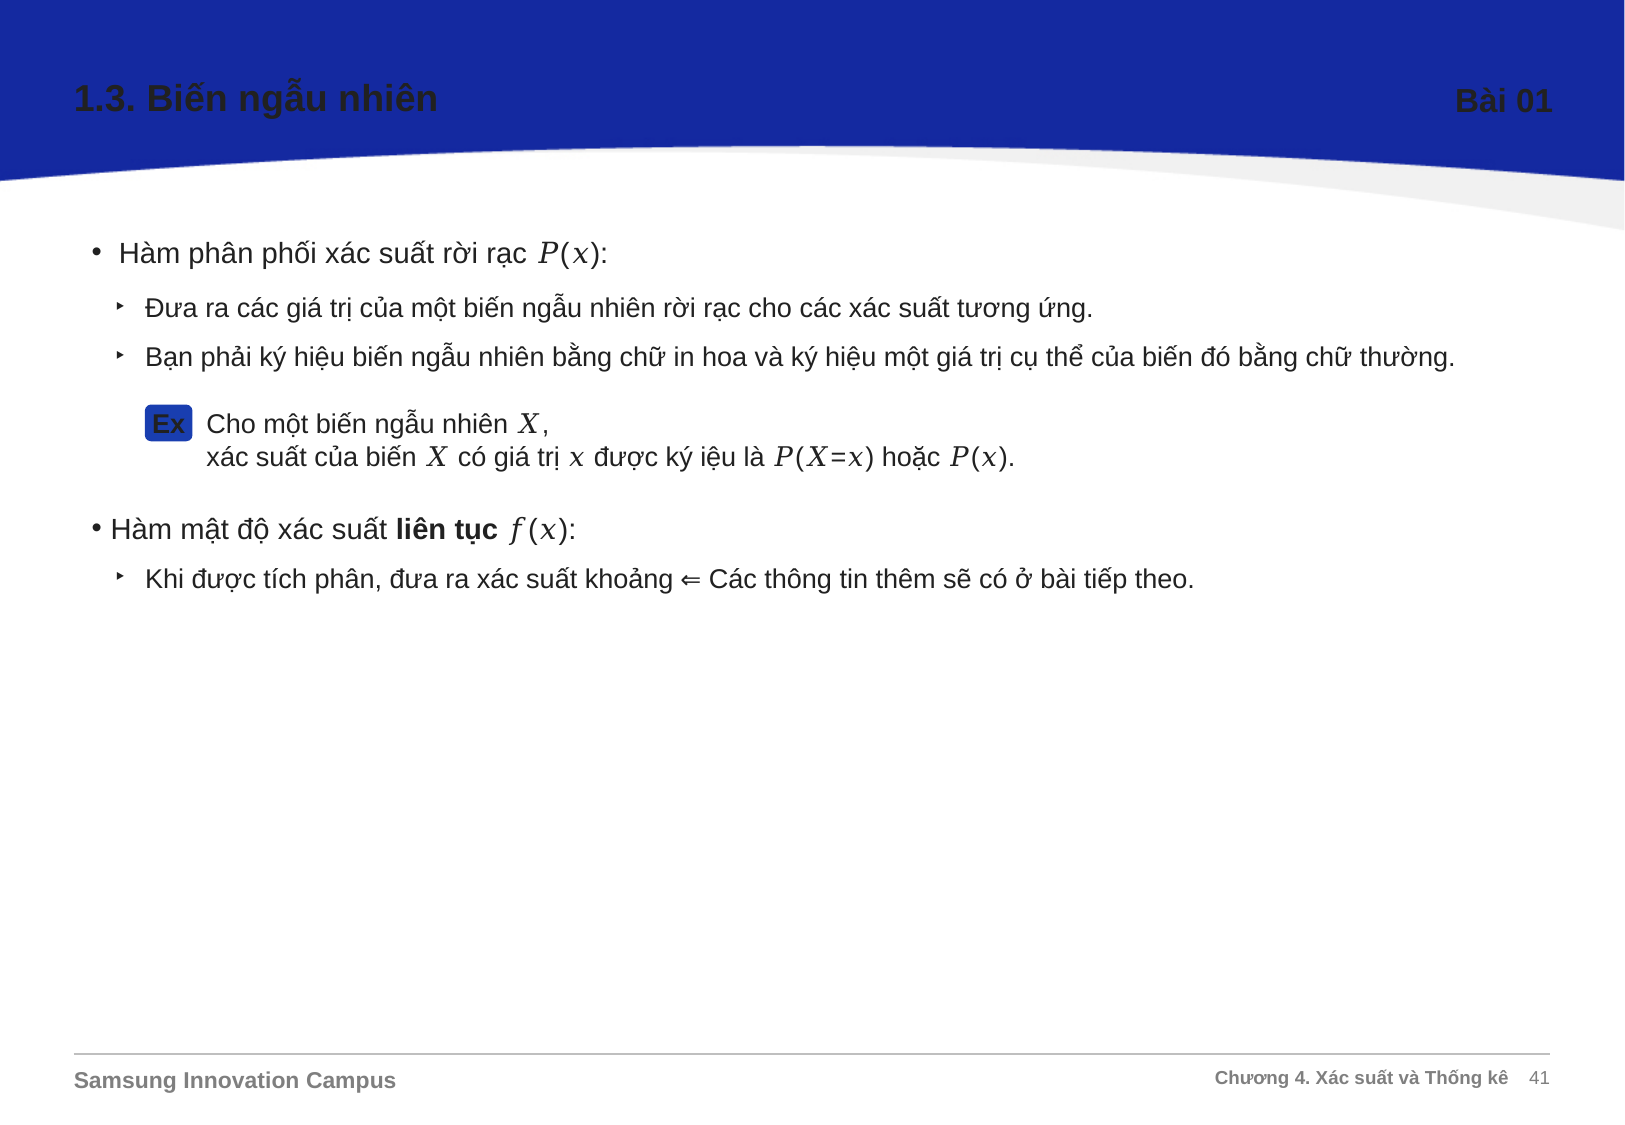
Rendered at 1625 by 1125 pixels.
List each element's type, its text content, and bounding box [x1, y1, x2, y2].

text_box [144, 394, 1533, 485]
text_box Đưa ra các giá trị của một biến ngẫu nhiên rời rạc cho các xác suất tương ứng. Bạn phải ký hiệu biến ngẫu nhiên bằng chữ in hoa và ký hiệu một giá trị cụ thể của biến đó bằng chữ thường. [115, 278, 1532, 385]
text_box Hàm phân phối xác suất rời rạc 𝑃(𝑥): [91, 234, 1598, 270]
text_box Hàm mật độ xác suất liên tục 𝑓(𝑥): [91, 510, 1598, 546]
picture [0, 0, 1625, 1125]
text_box Khi được tích phân, đưa ra xác suất khoảng ⇐ Các thông tin thêm sẽ có ở bài tiếp theo. [115, 549, 1532, 606]
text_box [73, 73, 1554, 120]
